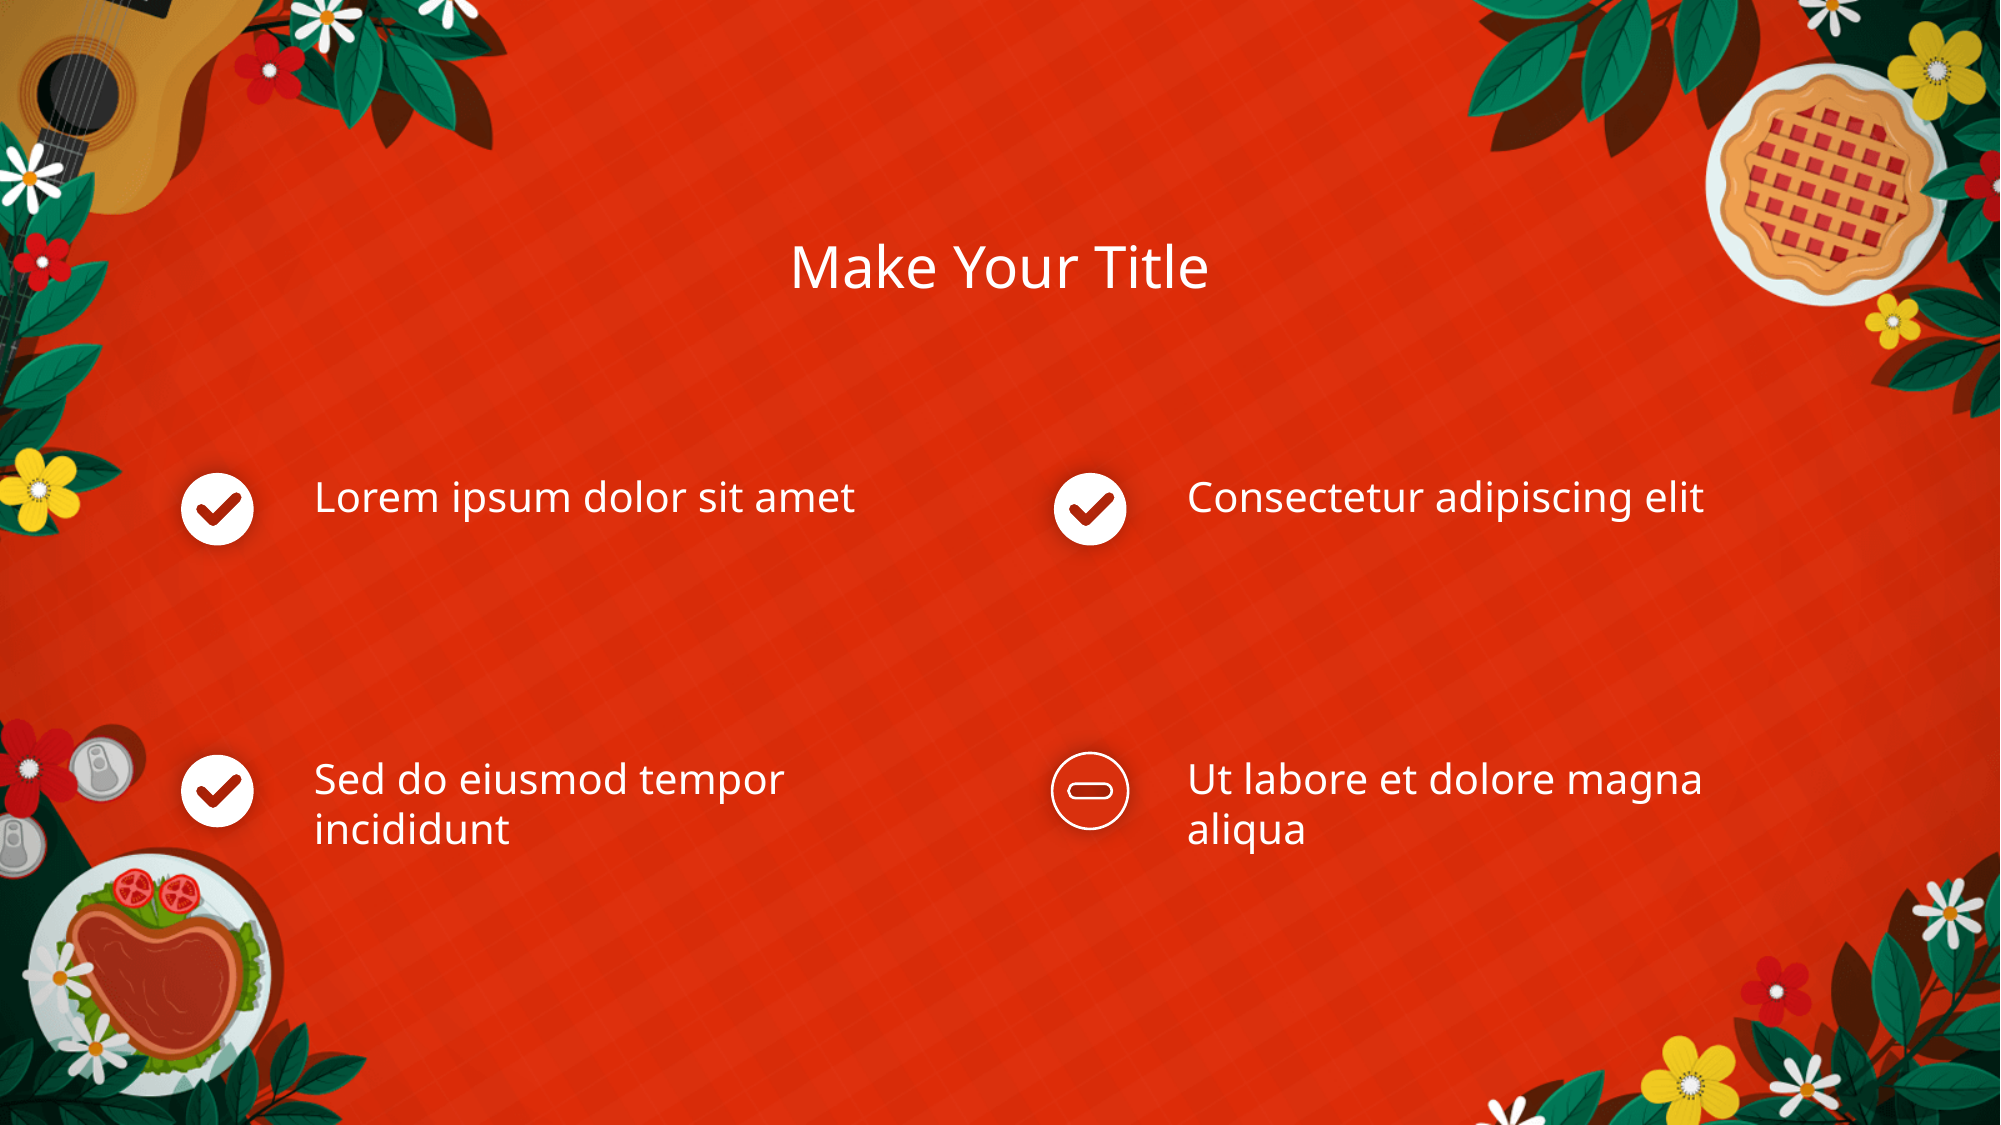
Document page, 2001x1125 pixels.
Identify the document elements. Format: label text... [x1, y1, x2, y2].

text_box Sed do eiusmod tempor incididunt [299, 745, 948, 861]
text_box [1053, 472, 1127, 546]
text_box [181, 754, 254, 828]
text_box Lorem ipsum dolor sit amet [299, 463, 948, 529]
picture [0, 0, 2000, 1125]
text_box Ut labore et dolore magna aliqua [1172, 745, 1821, 861]
text_box Make Your Title [329, 222, 1671, 308]
text_box Consectetur adipiscing elit [1172, 463, 1821, 529]
text_box [181, 472, 254, 546]
text_box [1052, 752, 1129, 829]
